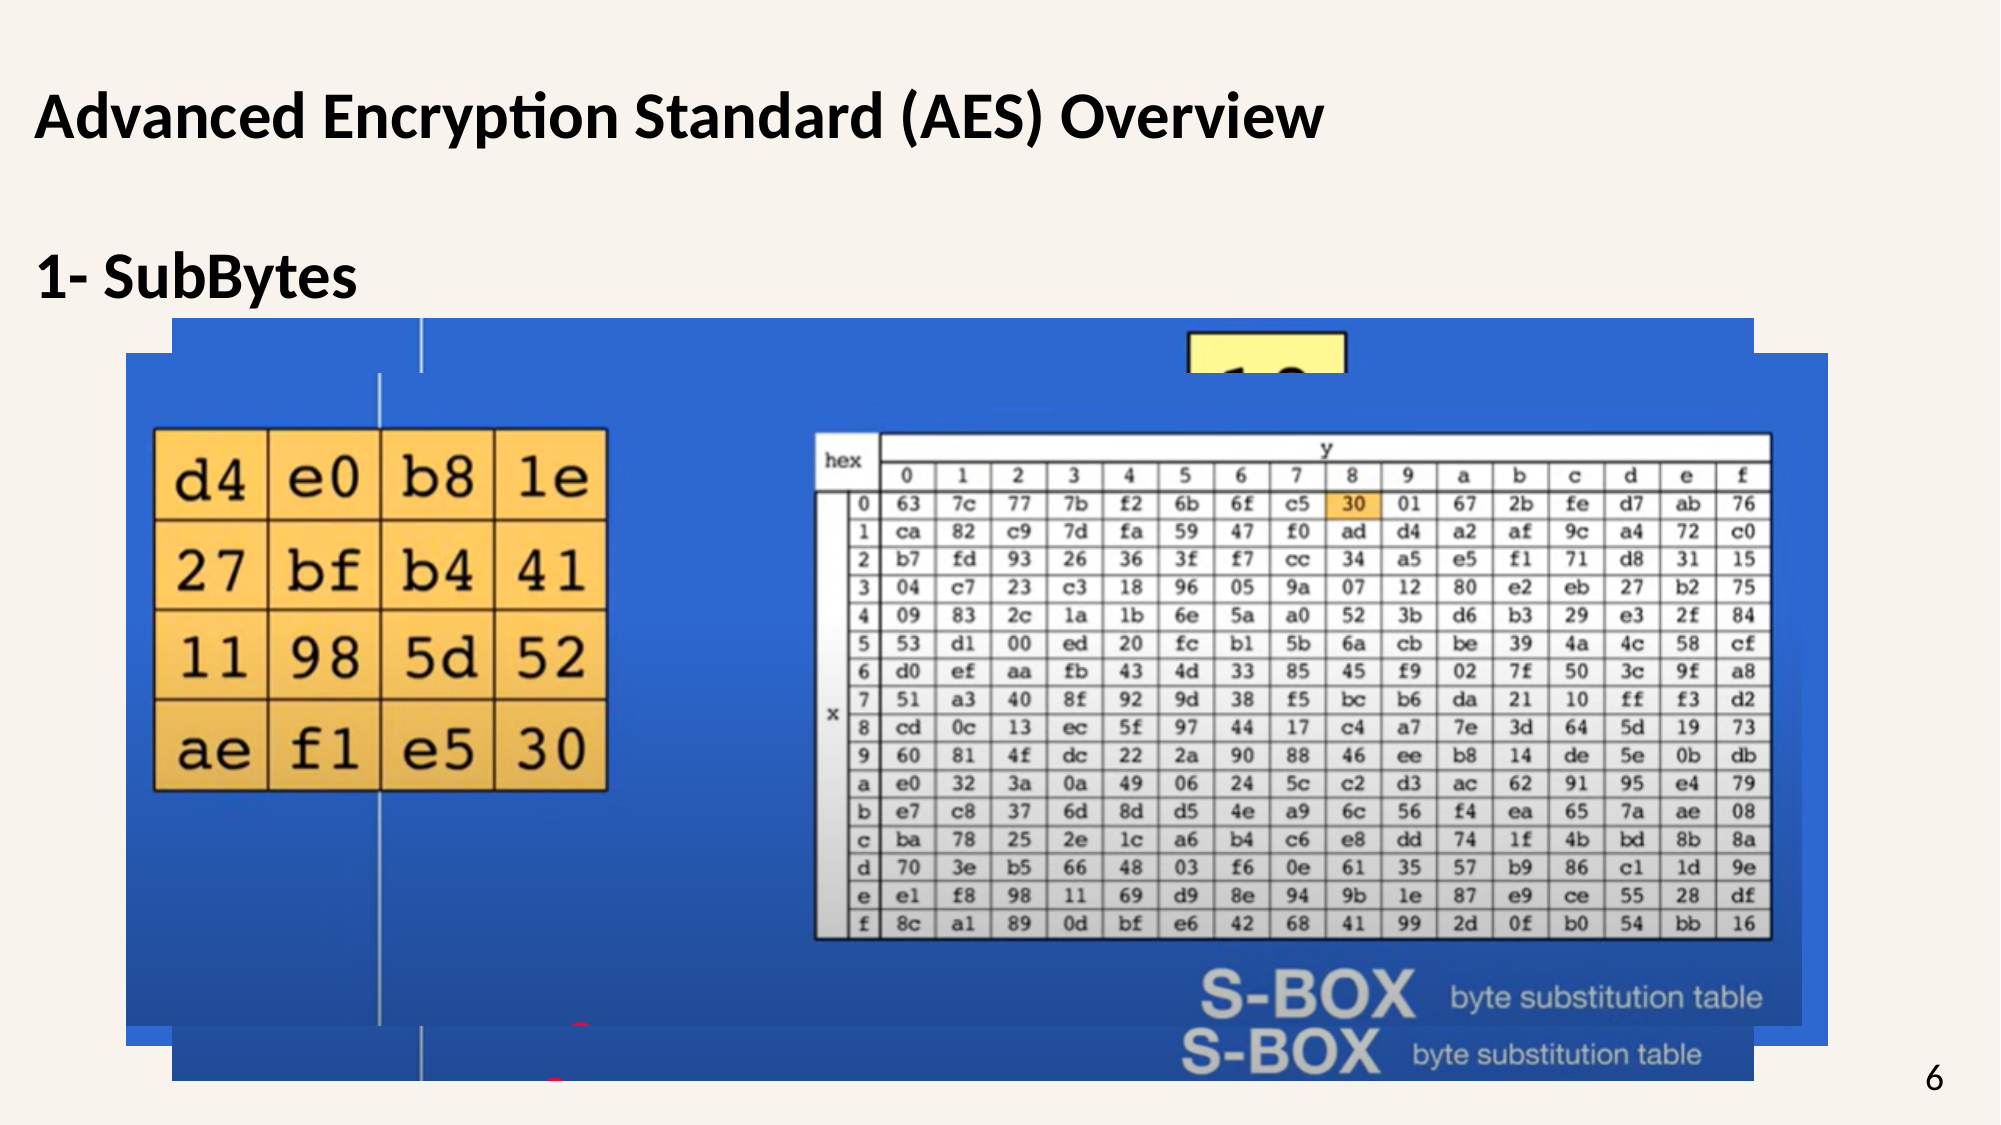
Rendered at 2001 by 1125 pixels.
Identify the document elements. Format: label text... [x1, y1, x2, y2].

text_box Advanced Encryption Standard (AES) Overview 1- SubBytes [20, 0, 1572, 319]
picture [126, 318, 1828, 1081]
text_box 6 [1910, 1045, 1964, 1106]
